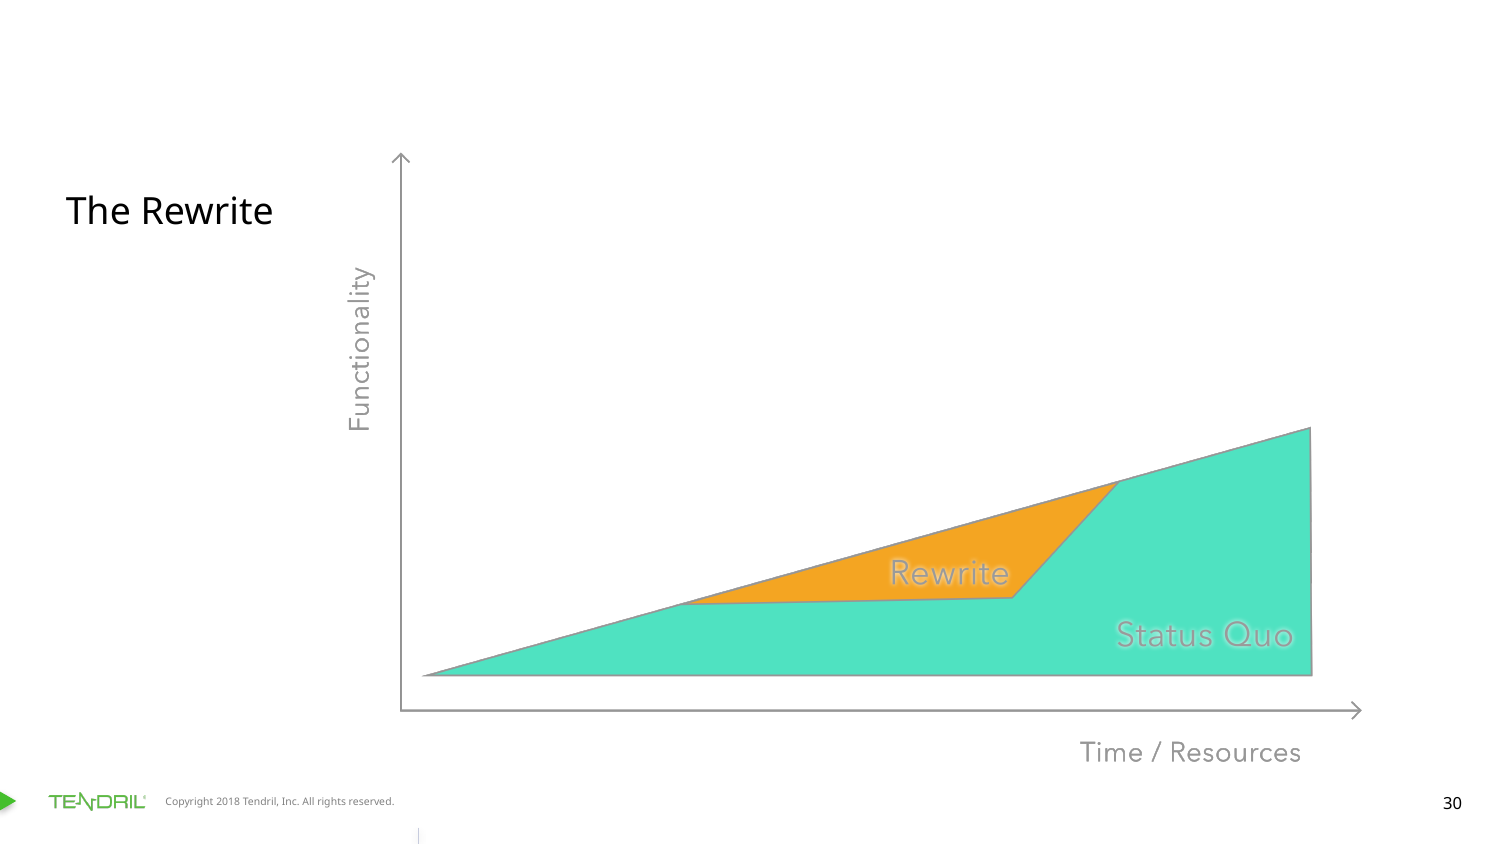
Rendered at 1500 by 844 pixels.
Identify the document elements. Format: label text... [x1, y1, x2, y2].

list The Rewrite [50, 178, 275, 643]
slide_number 30 [1423, 782, 1483, 827]
picture [280, 79, 1424, 799]
